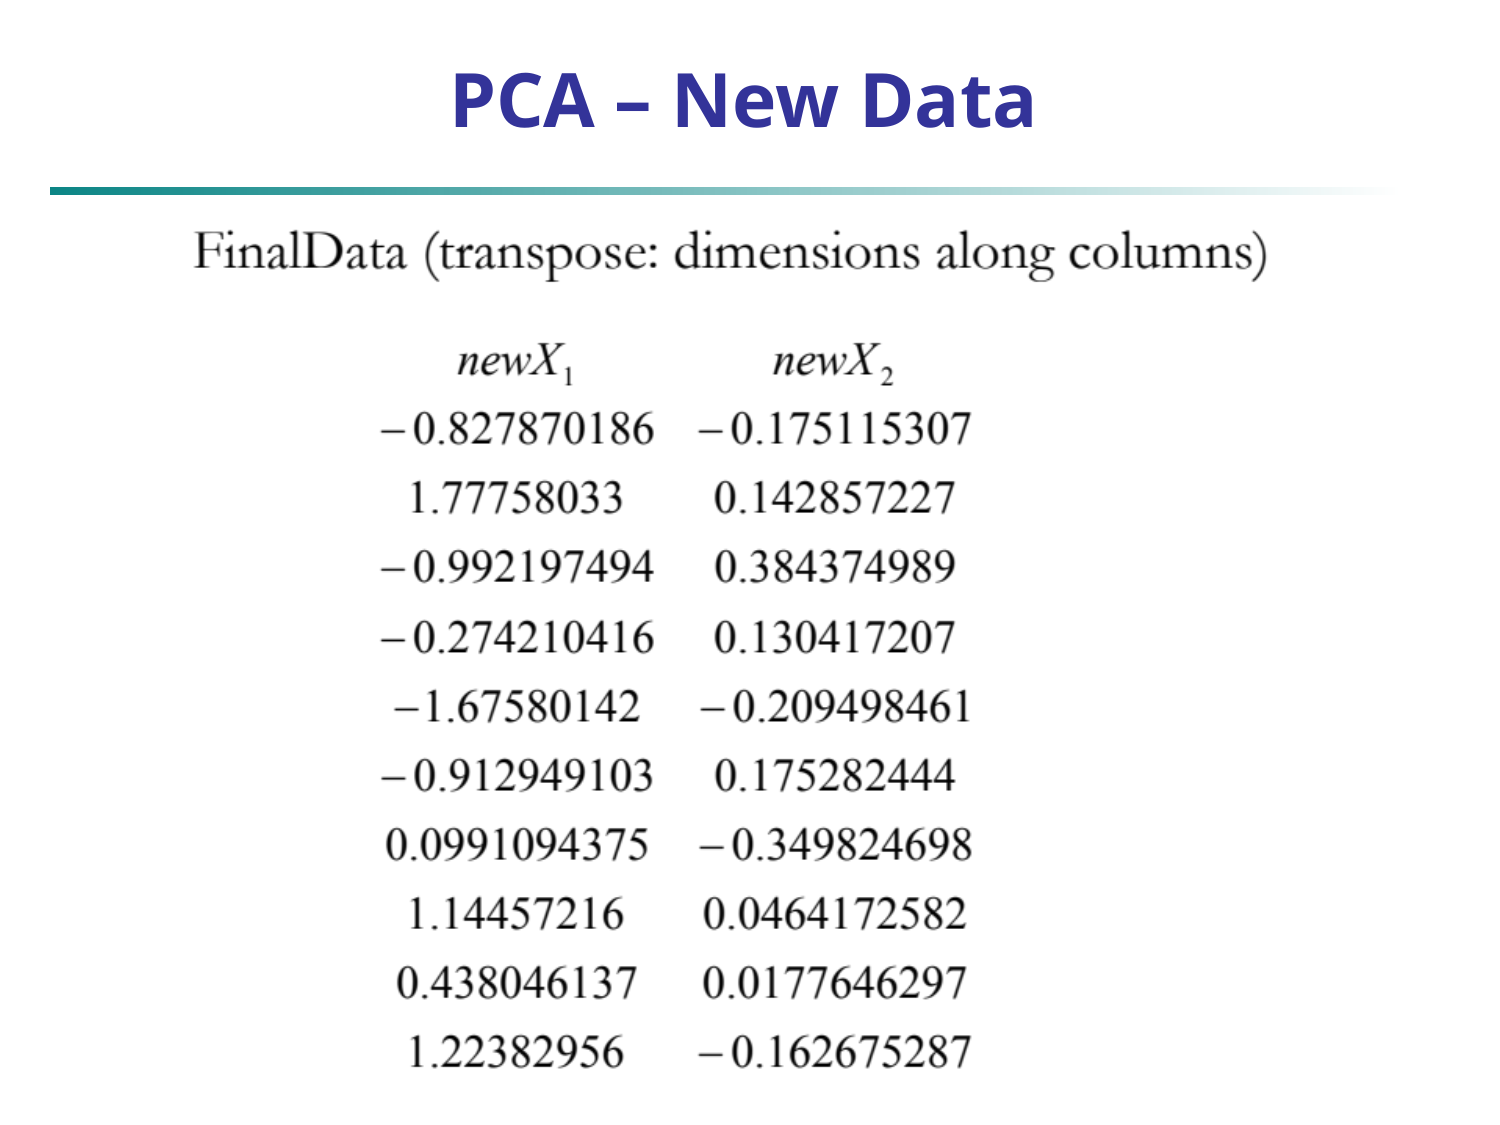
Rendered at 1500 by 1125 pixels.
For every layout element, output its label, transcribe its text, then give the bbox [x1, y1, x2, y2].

picture [183, 213, 1317, 1083]
title PCA – New Data [24, 50, 1463, 150]
